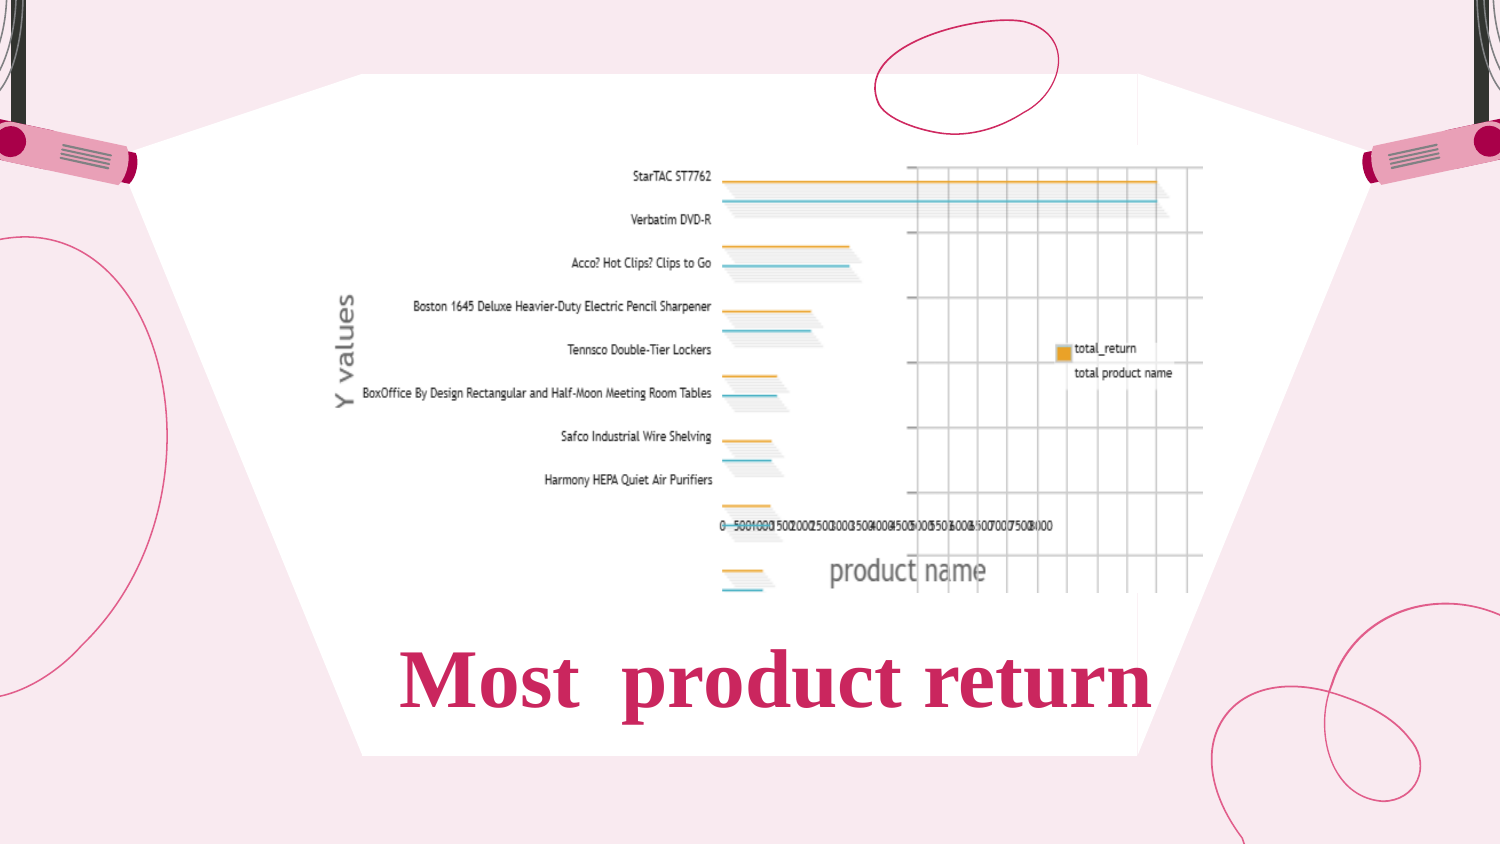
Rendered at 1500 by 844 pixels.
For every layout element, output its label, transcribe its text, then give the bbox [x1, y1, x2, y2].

text_box Most product return [385, 686, 1463, 761]
picture [332, 145, 1203, 593]
